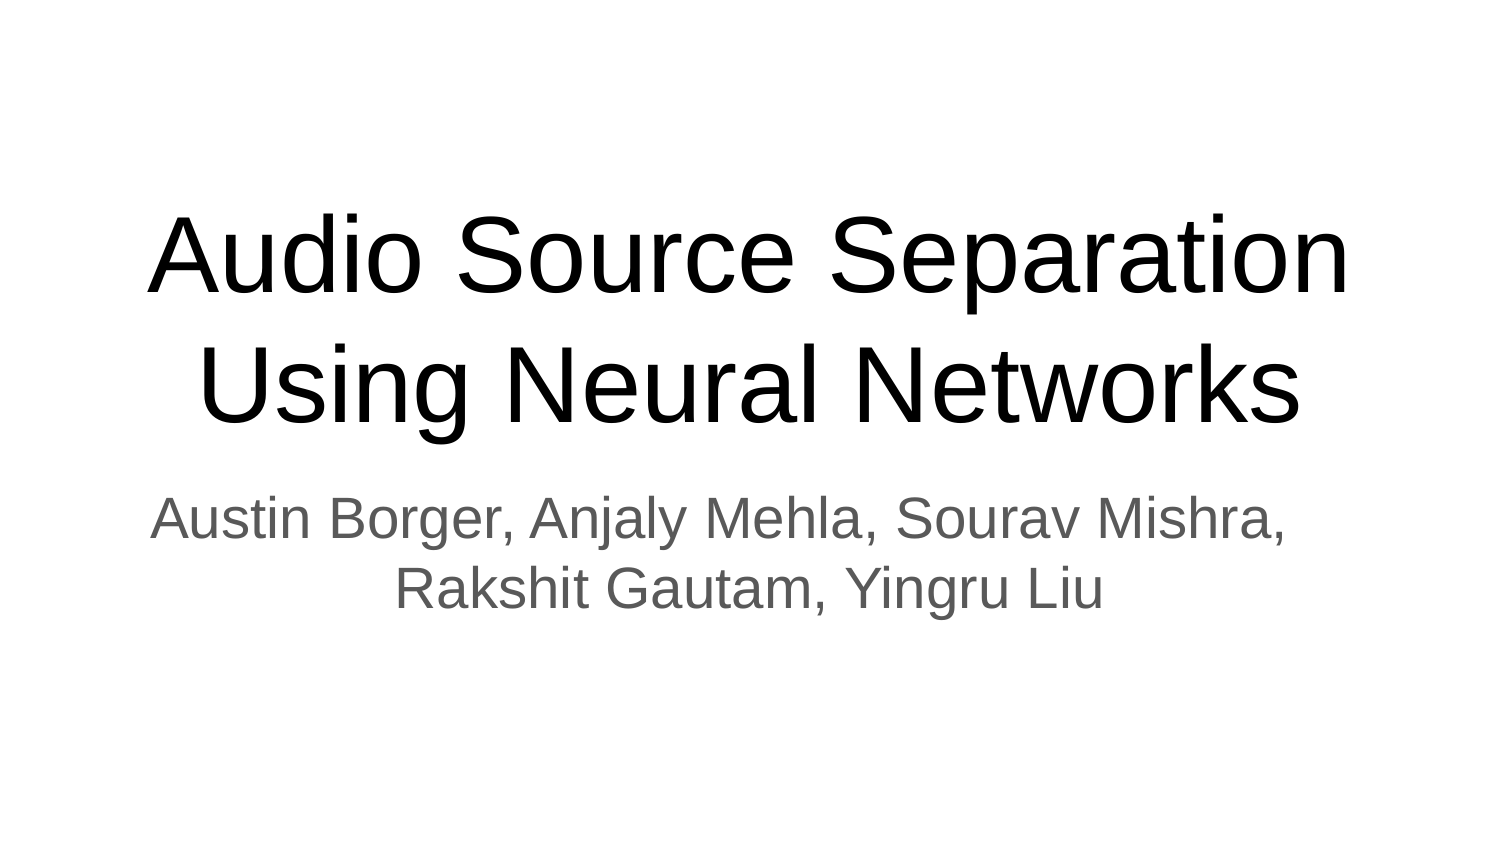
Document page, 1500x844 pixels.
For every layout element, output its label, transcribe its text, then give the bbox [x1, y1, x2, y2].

title Audio Source Separation Using Neural Networks [51, 122, 1449, 459]
subtitle Austin Borger, Anjaly Mehla, Sourav Mishra, Rakshit Gautam, Yingru Liu [51, 464, 1449, 595]
